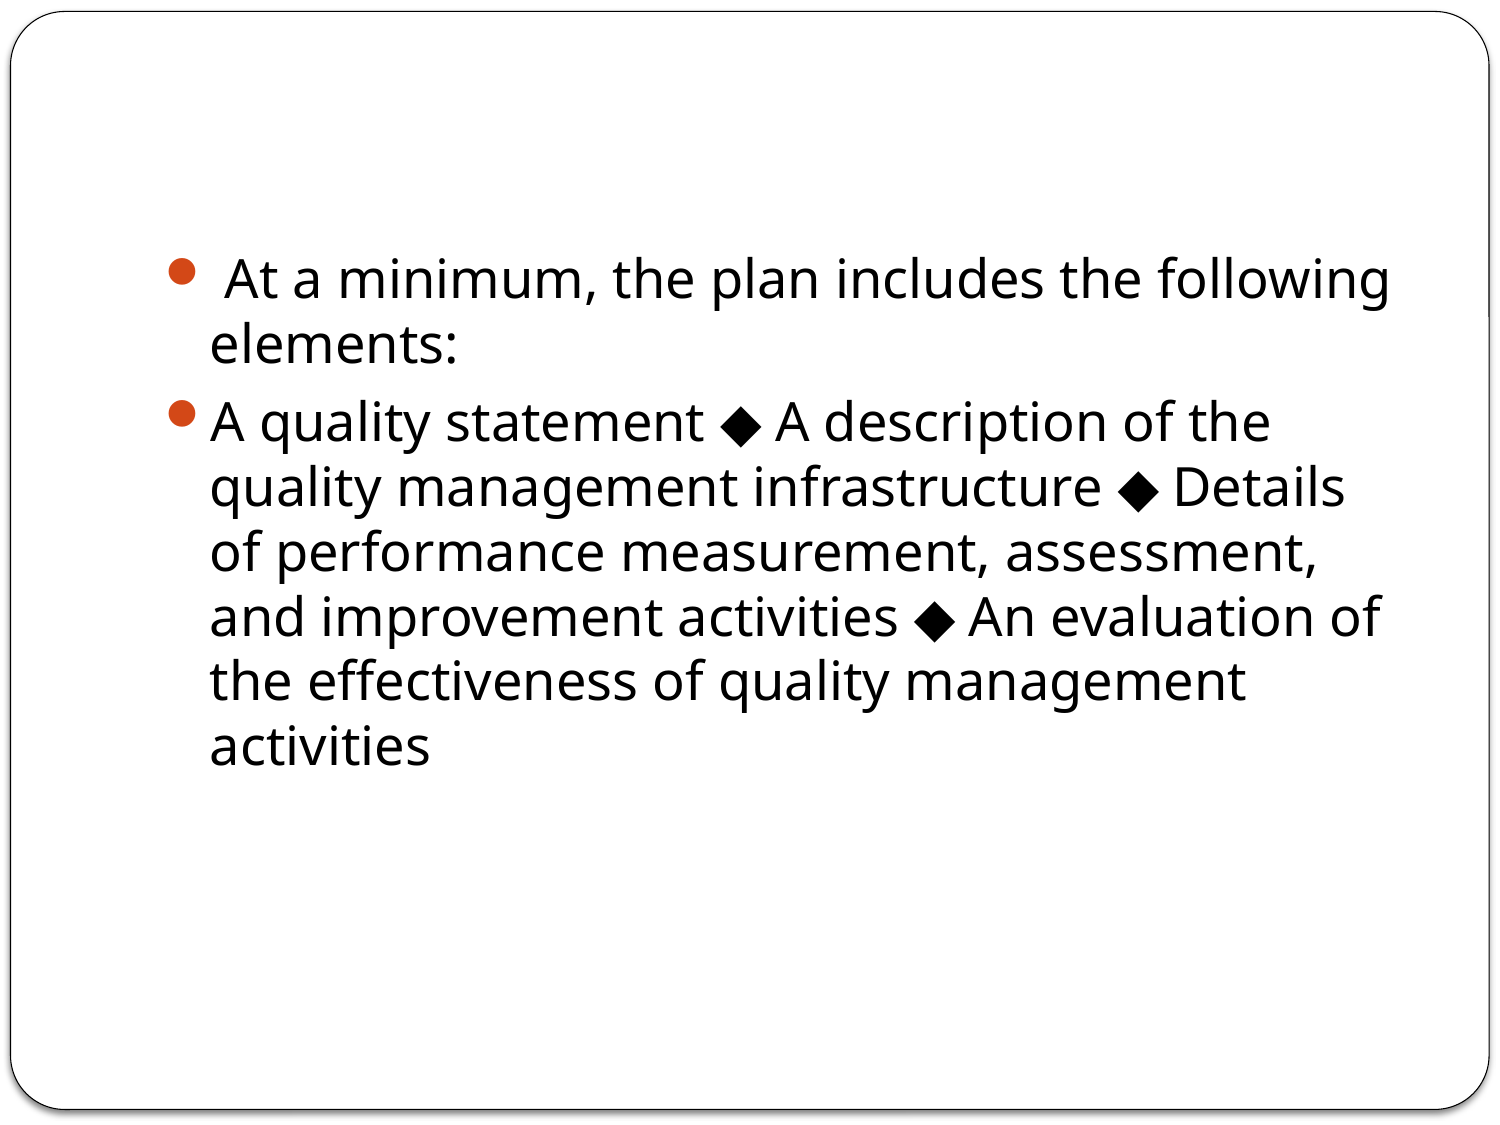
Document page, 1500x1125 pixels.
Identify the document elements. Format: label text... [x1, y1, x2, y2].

list At a minimum, the plan includes the following elements: A quality statement ◆ A description of the quality management infrastructure ◆ Details of performance measurement, assessment, and improvement activities ◆ An evaluation of the effectiveness of quality management activities [150, 237, 1425, 988]
